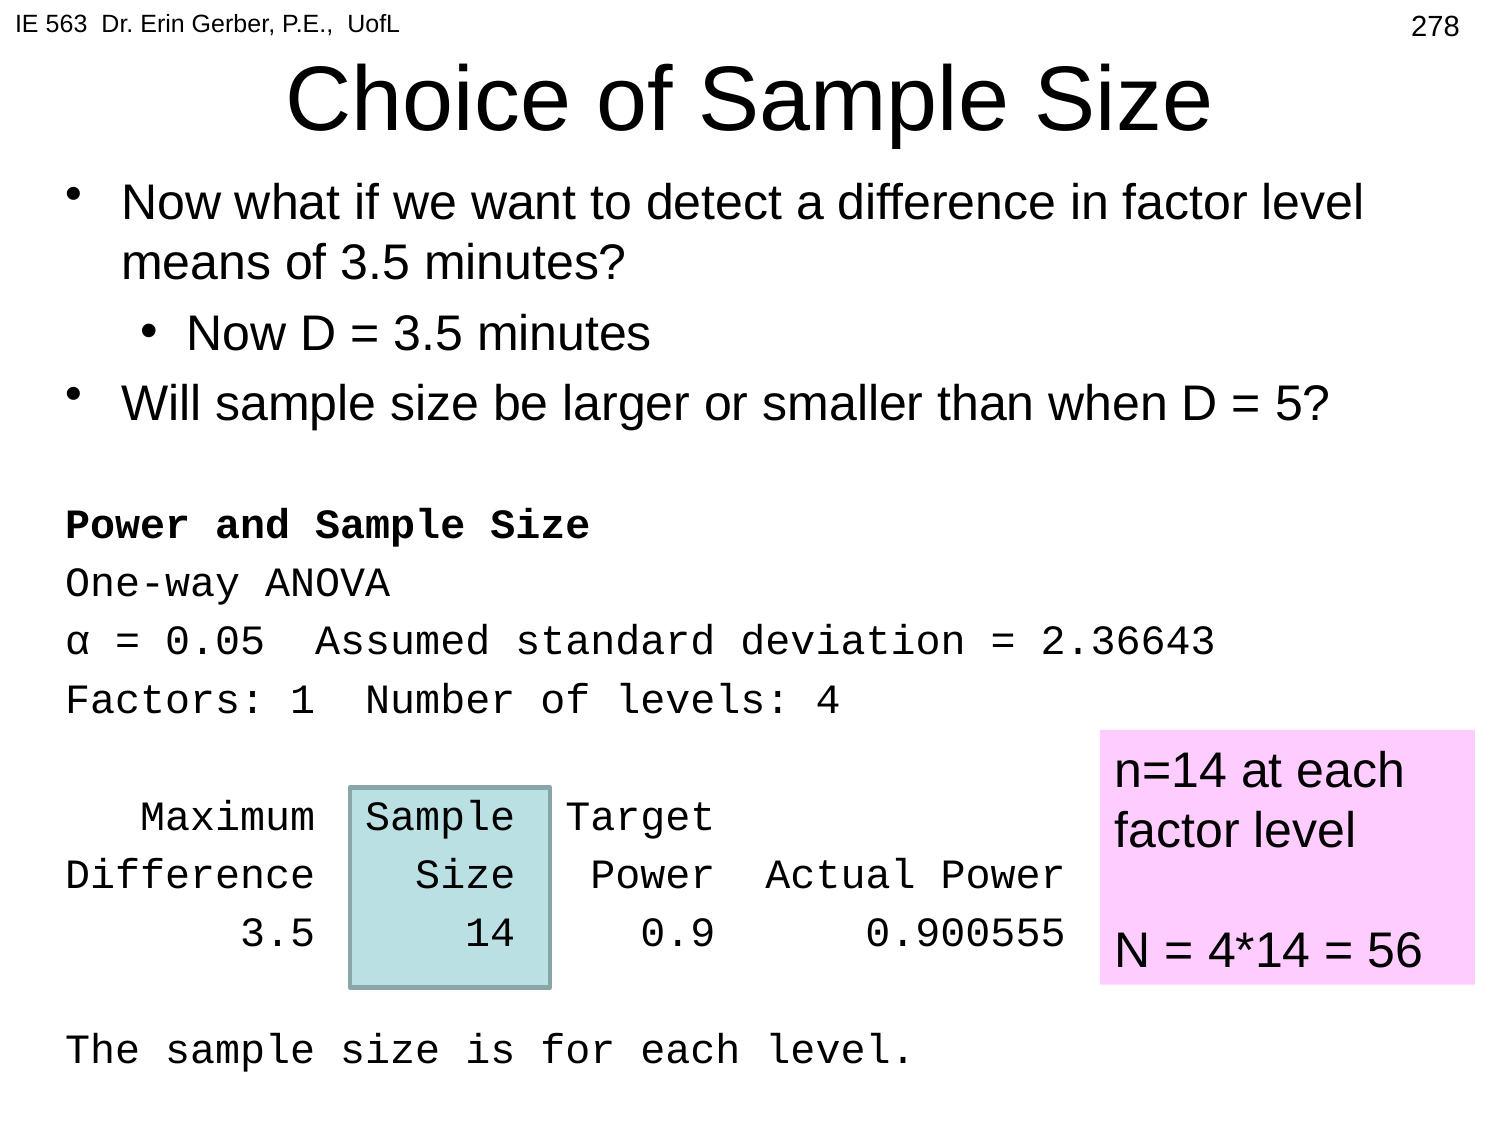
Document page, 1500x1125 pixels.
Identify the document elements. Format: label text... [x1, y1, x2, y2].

list Now what if we want to detect a difference in factor level means of 3.5 minutes? Now D = 3.5 minutes Will sample size be larger or smaller than when D = 5? Power and Sample Size One-way ANOVA α = 0.05 Assumed standard deviation = 2.36643 Factors: 1 Number of levels: 4 Maximum Sample Target Difference Size Power Actual Power 3.5 14 0.9 0.900555 The sample size is for each level. [49, 162, 1426, 626]
slide_number 278 [1426, 0, 1476, 79]
title Choice of Sample Size [74, 0, 1426, 188]
footer IE 563 Dr. Erin Gerber, P.E., UofL [0, 0, 74, 79]
text_box [348, 785, 552, 990]
text_box n=14 at each factor level N = 4*14 = 56 [1099, 729, 1475, 985]
